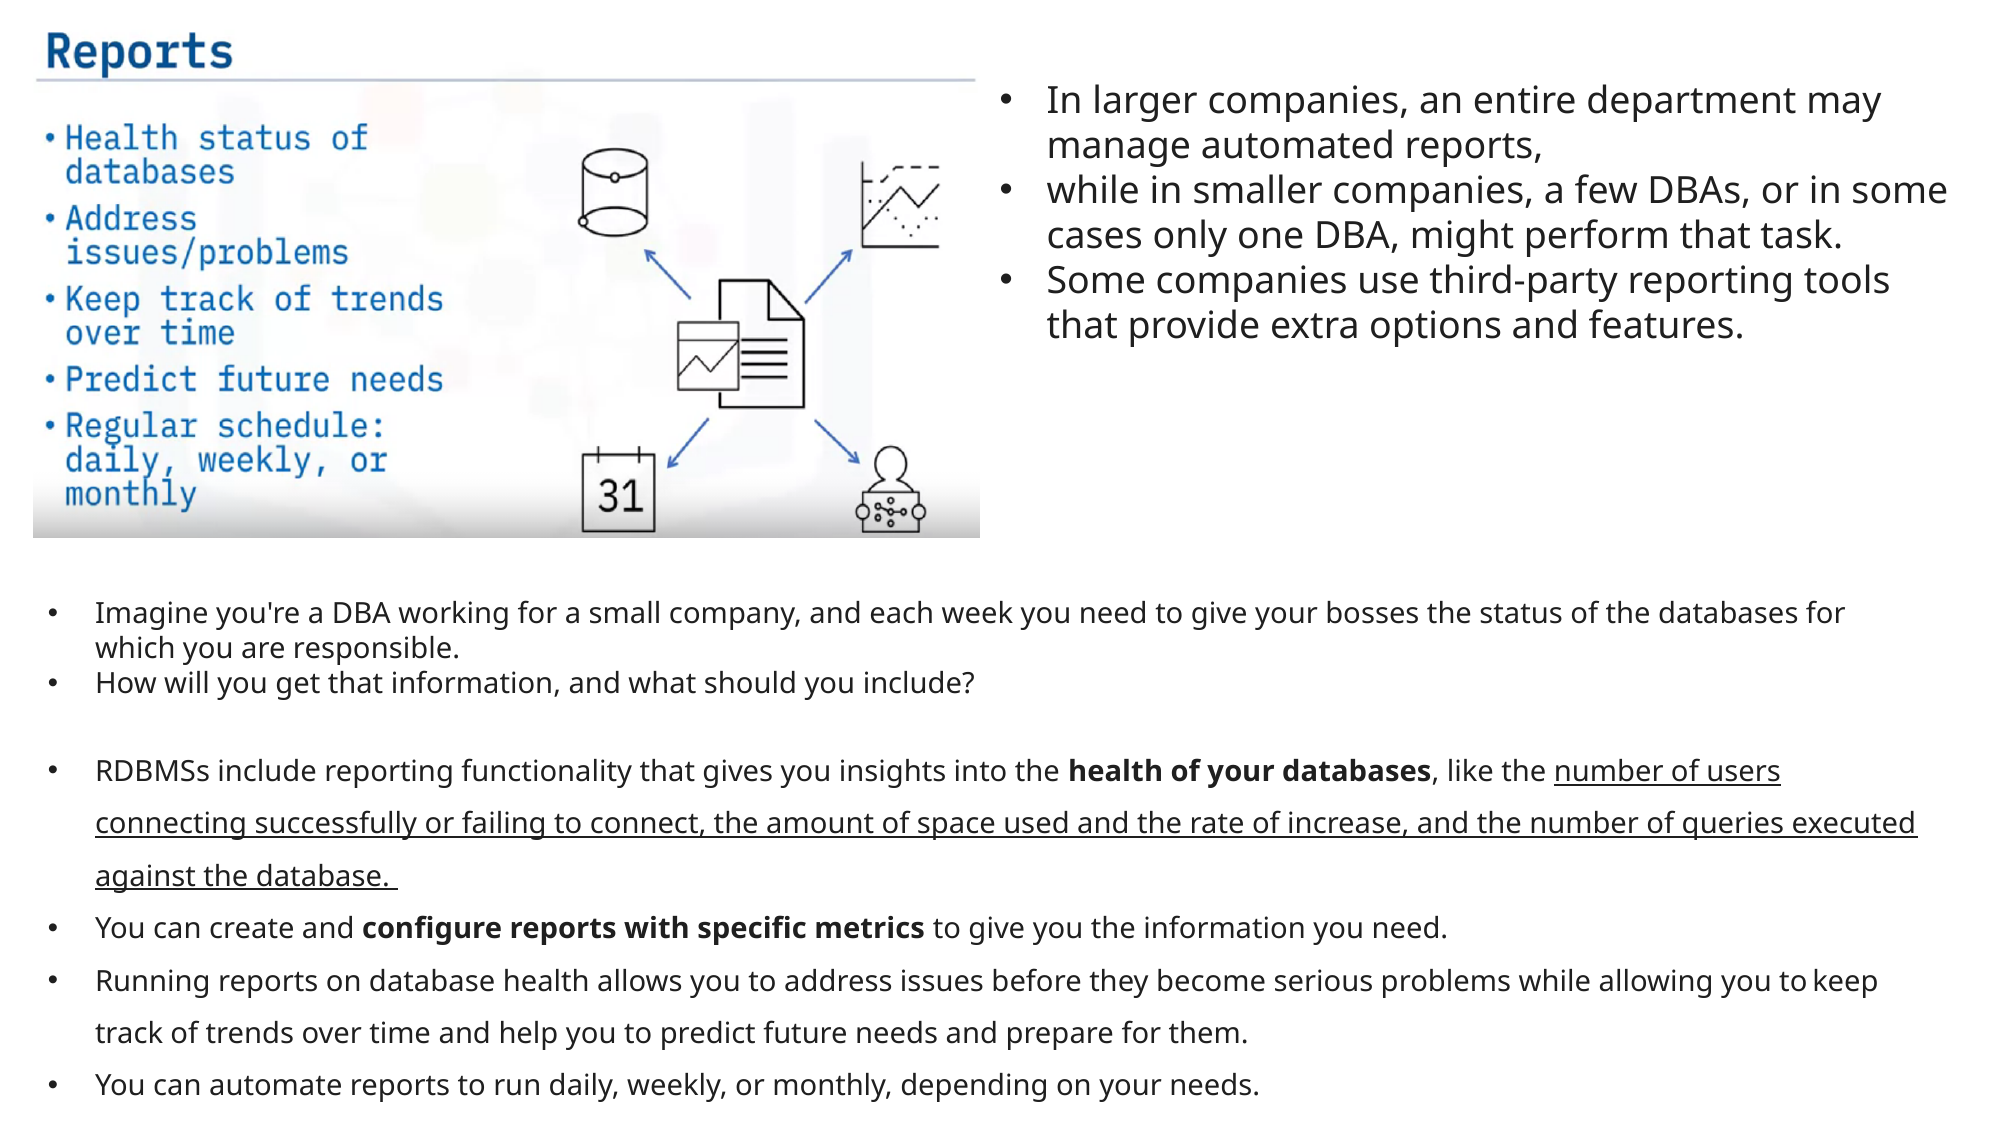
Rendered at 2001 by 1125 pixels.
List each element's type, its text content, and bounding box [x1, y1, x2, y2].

picture [33, 22, 980, 538]
text_box Imagine you're a DBA working for a small company, and each week you need to give your bosses the status of the databases for which you are responsible. How will you get that information, and what should you include? RDBMSs include reporting functionality that gives you insights into the health of your databases, like the number of users connecting successfully or failing to connect, the amount of space used and the rate of increase, and the number of queries executed against the database. You can create and configure reports with specific metrics to give you the information you need. Running reports on database health allows you to address issues before they become serious problems while allowing you to keep track of trends over time and help you to predict future needs and prepare for them. You can automate reports to run daily, weekly, or monthly, depending on your needs. [33, 587, 1937, 1109]
text_box In larger companies, an entire department may manage automated reports, while in smaller companies, a few DBAs, or in some cases only one DBA, might perform that task. Some companies use third-party reporting tools that provide extra options and features. [984, 68, 1986, 354]
